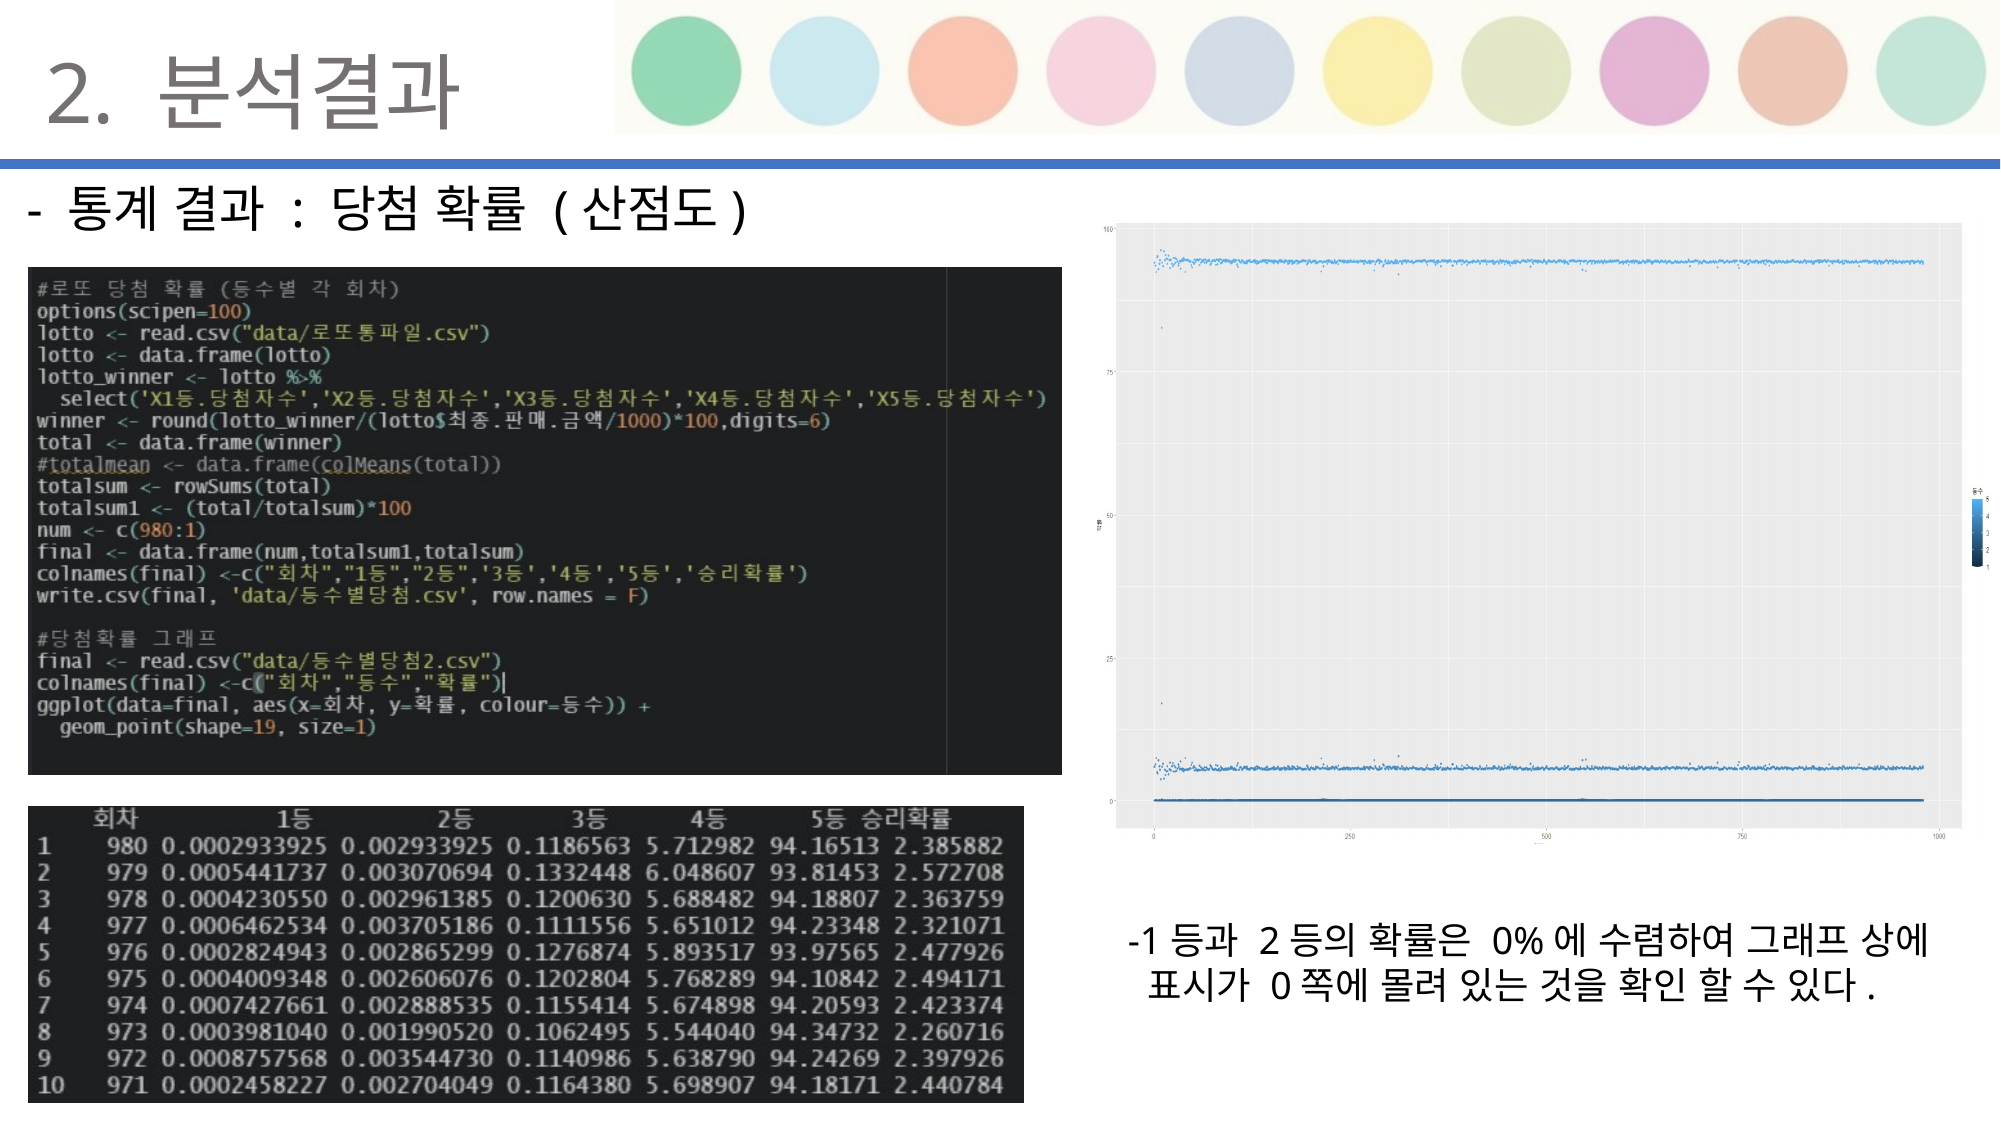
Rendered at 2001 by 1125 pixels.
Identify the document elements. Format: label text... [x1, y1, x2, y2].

text_box 2. 분석결과 [30, 33, 478, 148]
text_box - 통계 결과 : 당첨 확률 (산점도) [11, 170, 774, 246]
picture [28, 267, 1062, 775]
picture [28, 806, 1024, 1103]
text_box -1등과 2등의 확률은 0%에 수렴하여 그래프 상에 표시가 0쪽에 몰려 있는 것을 확인 할 수 있다. [1113, 909, 1945, 1014]
picture [1097, 215, 1994, 844]
